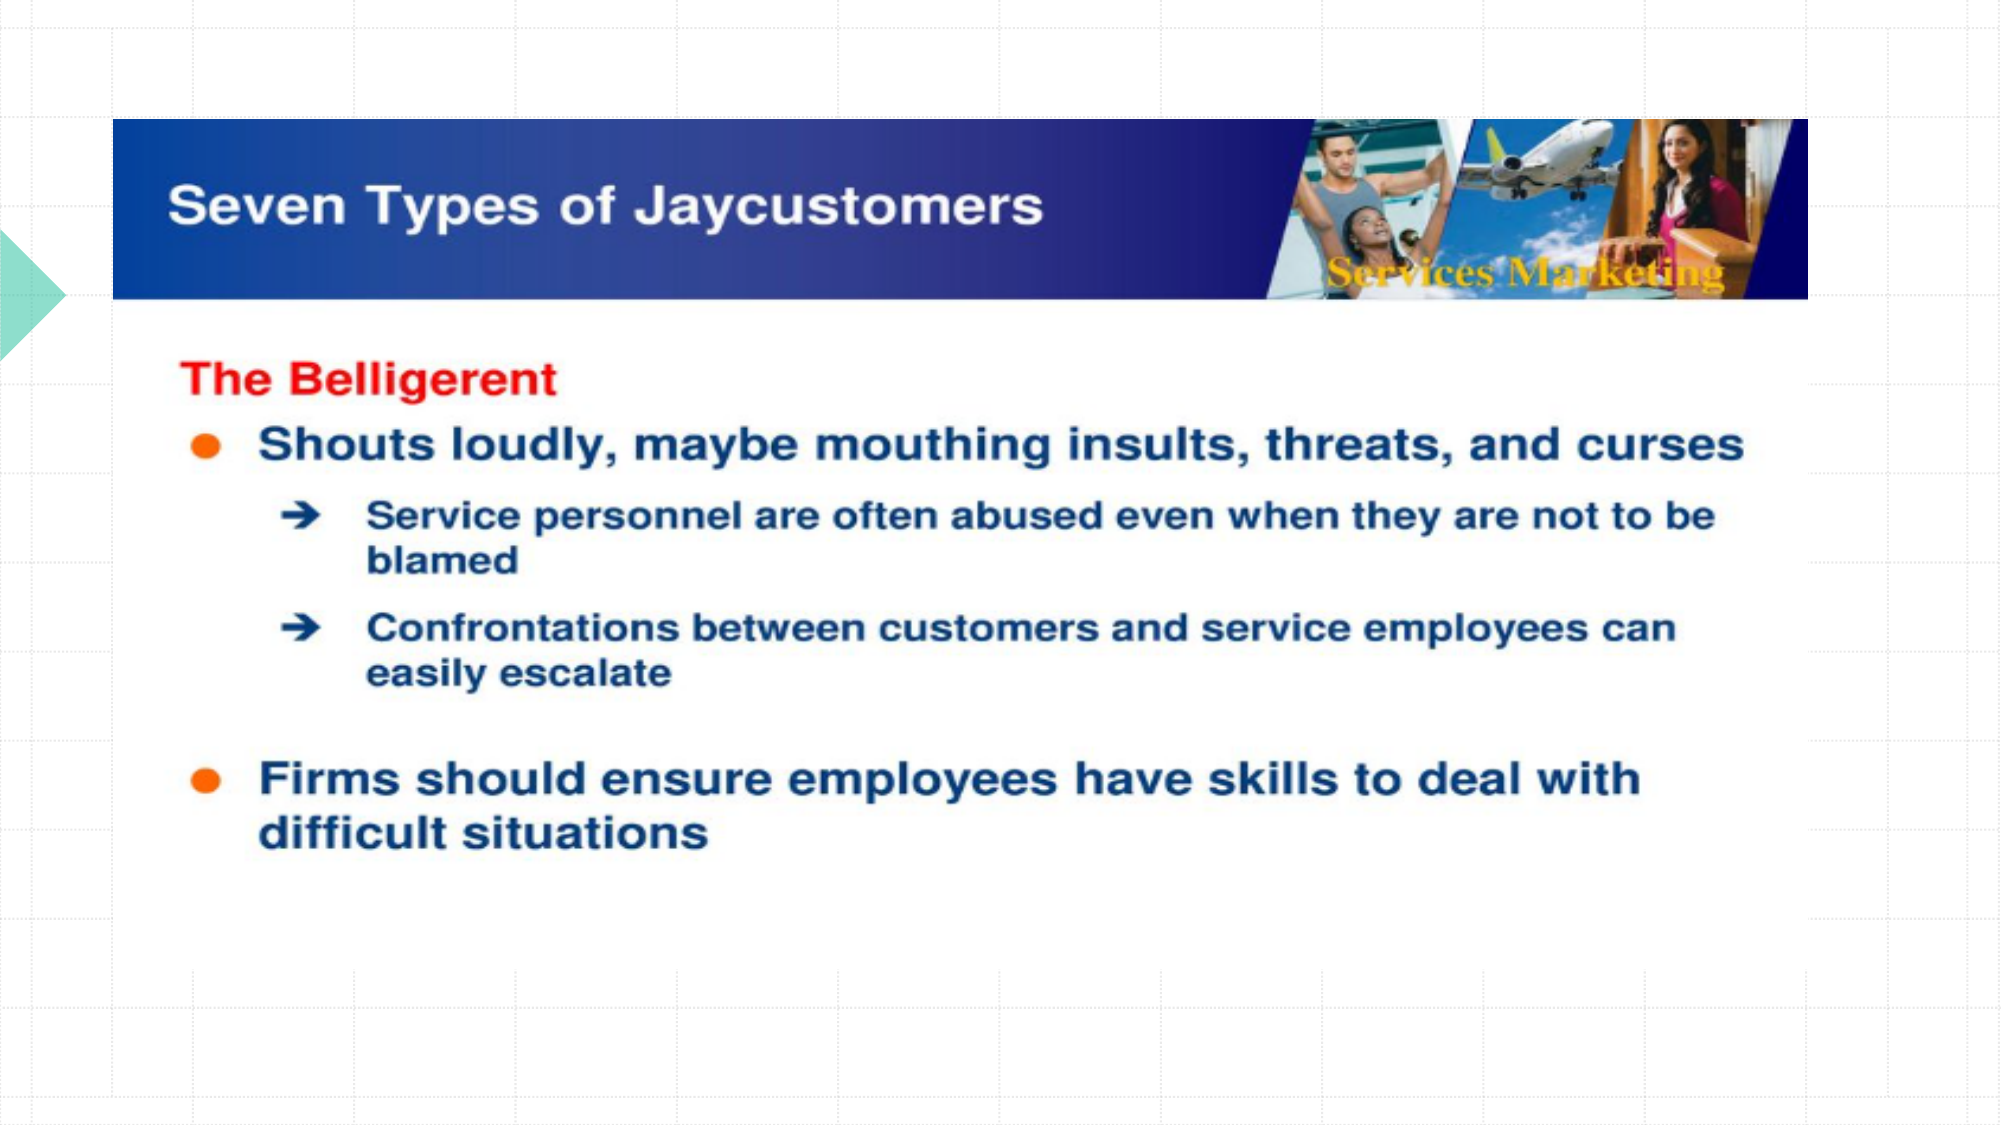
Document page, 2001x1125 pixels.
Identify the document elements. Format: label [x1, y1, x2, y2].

picture [113, 119, 1808, 969]
